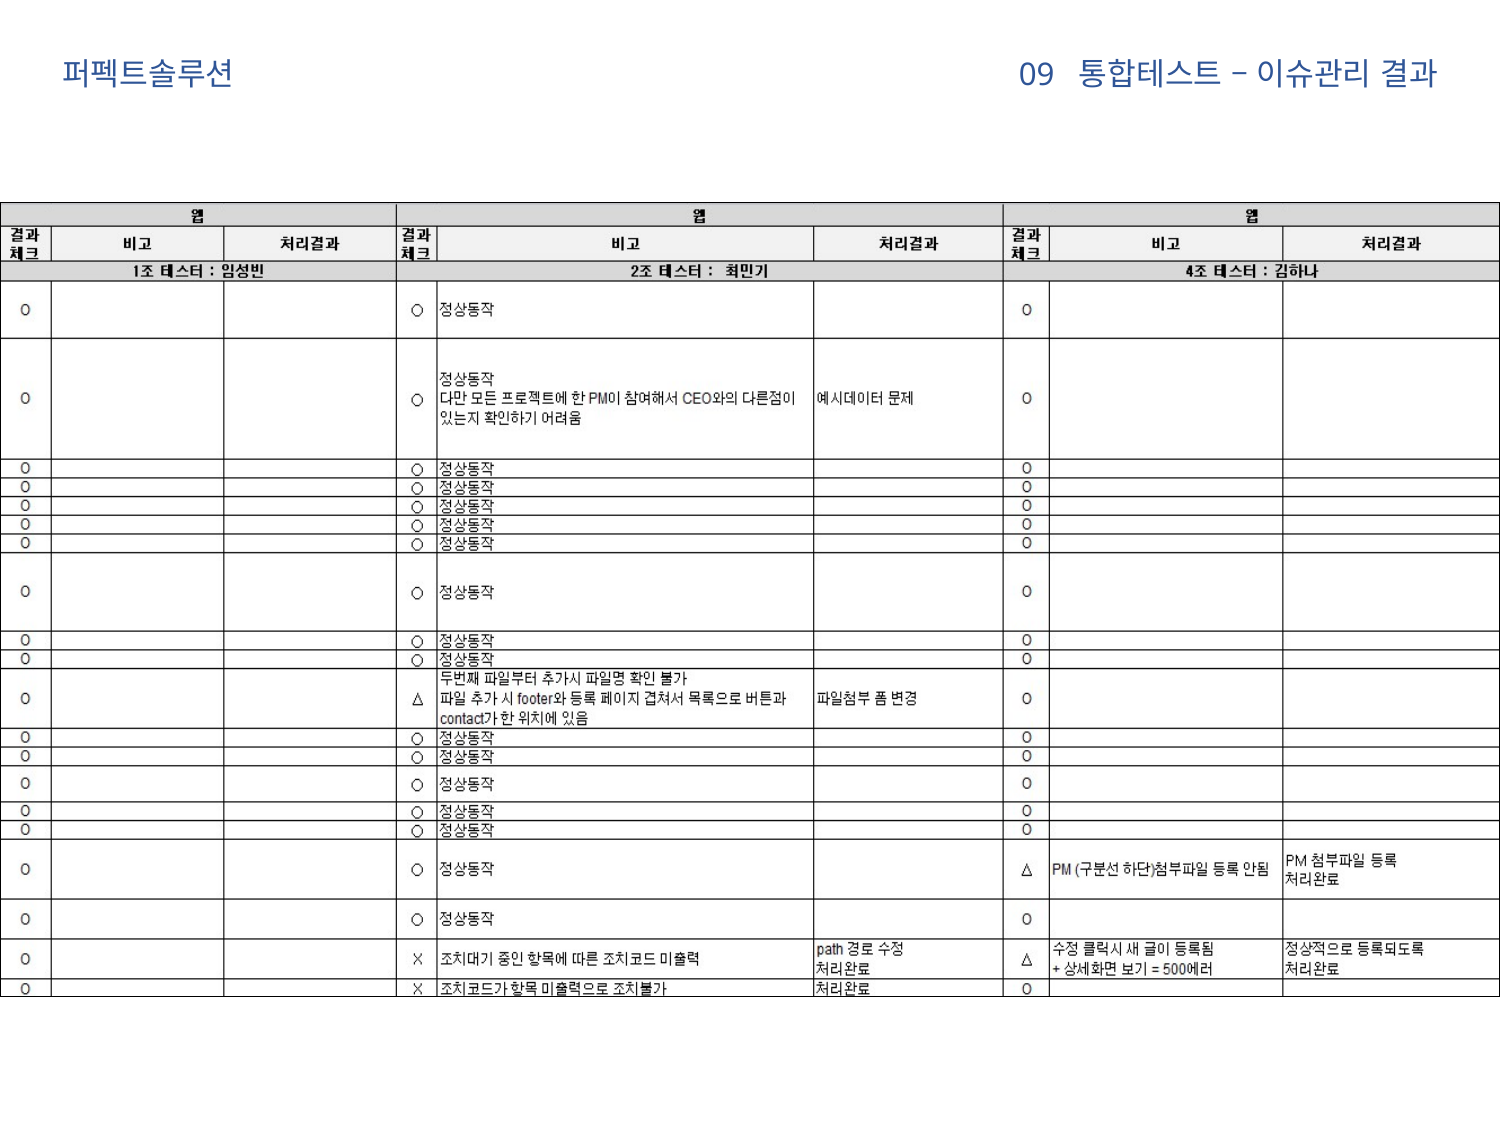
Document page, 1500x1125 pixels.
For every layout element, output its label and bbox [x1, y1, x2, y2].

text_box [990, 47, 1453, 100]
text_box [47, 47, 488, 100]
picture [0, 202, 1500, 997]
